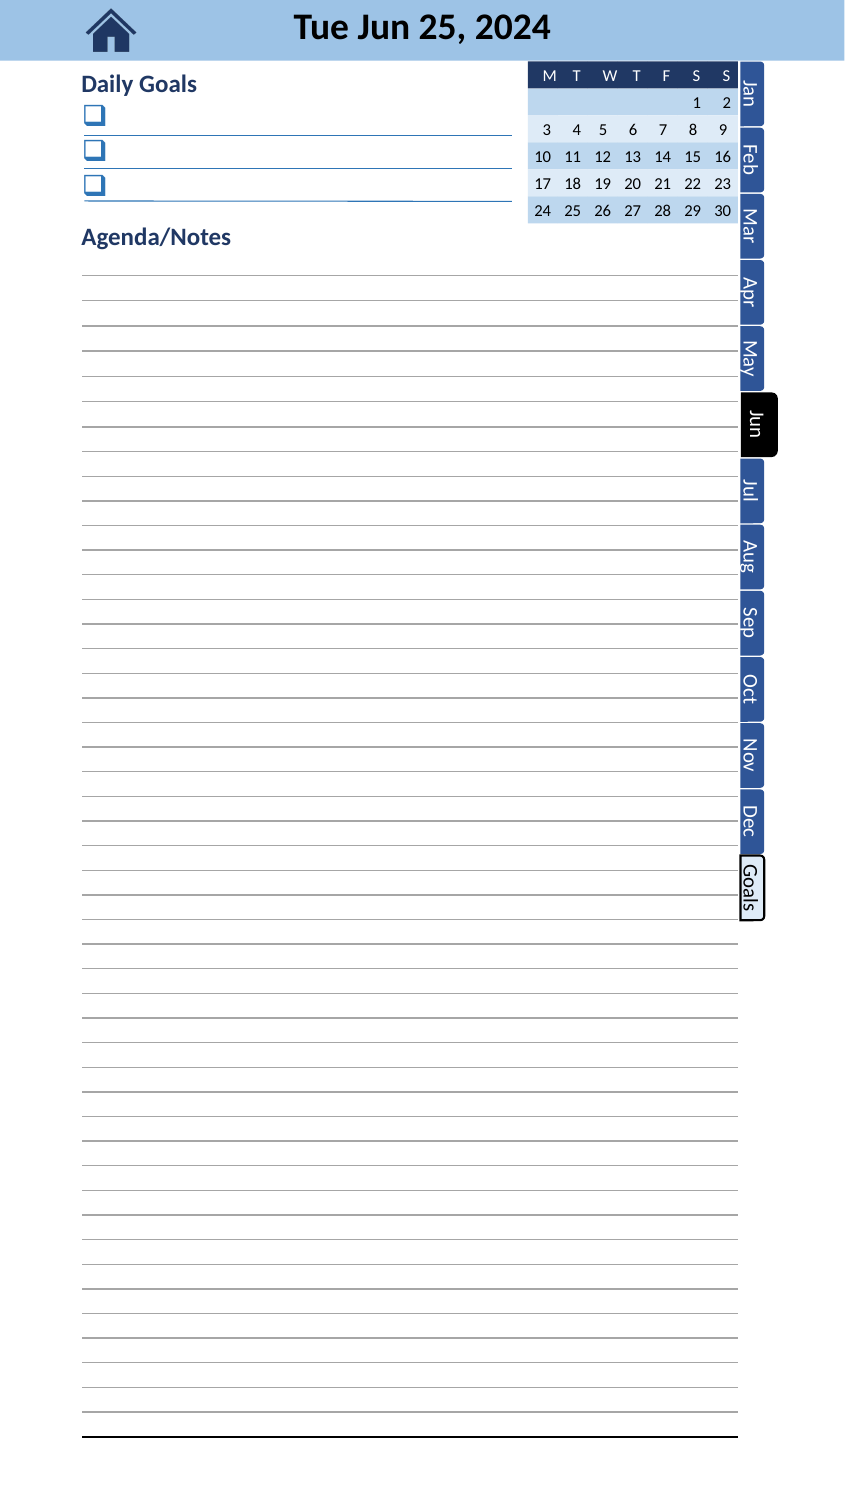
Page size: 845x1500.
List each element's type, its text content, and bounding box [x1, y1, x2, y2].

picture [82, 1, 140, 59]
list Tue Jun 25, 2024 [190, 0, 655, 61]
